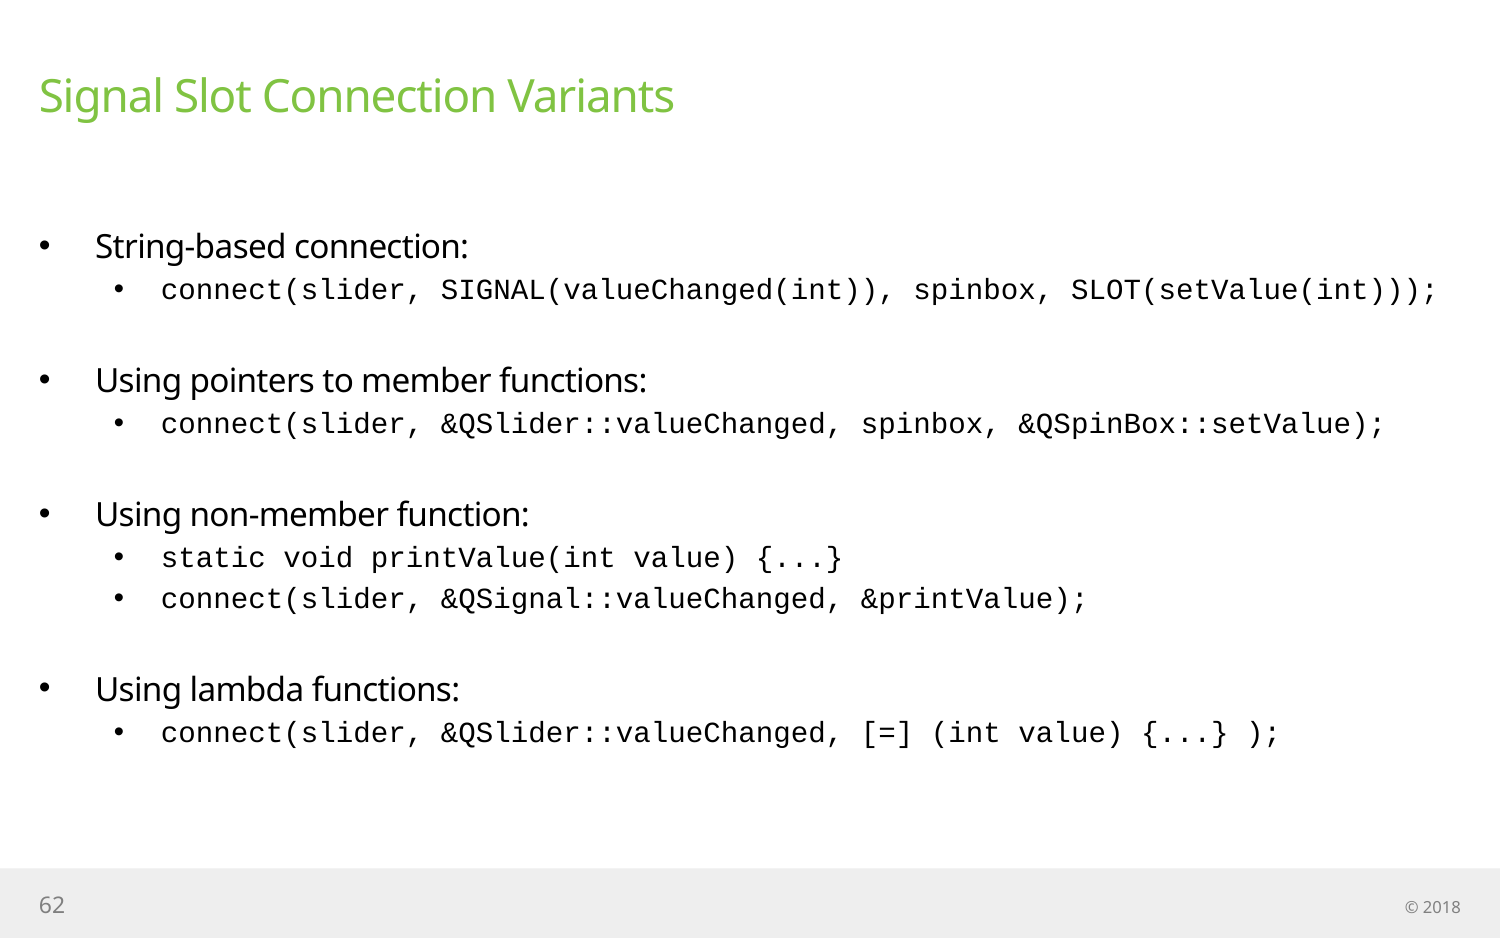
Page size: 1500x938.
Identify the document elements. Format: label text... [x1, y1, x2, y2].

slide_number 62 [39, 892, 410, 921]
title Signal Slot Connection Variants [39, 66, 1052, 195]
list String-based connection: connect(slider, SIGNAL(valueChanged(int)), spinbox, SLOT(setValue(int))); Using pointers to member functions: connect(slider, &QSlider::valueChanged, spinbox, &QSpinBox::setValue); Using non-member function: static void printValue(int value) {...} connect(slider, &QSignal::valueChanged, &printValue); Using lambda functions: connect(slider, &QSlider::valueChanged, [=] (int value) {...} ); [39, 224, 1471, 846]
footer © 2018 [1188, 896, 1461, 917]
